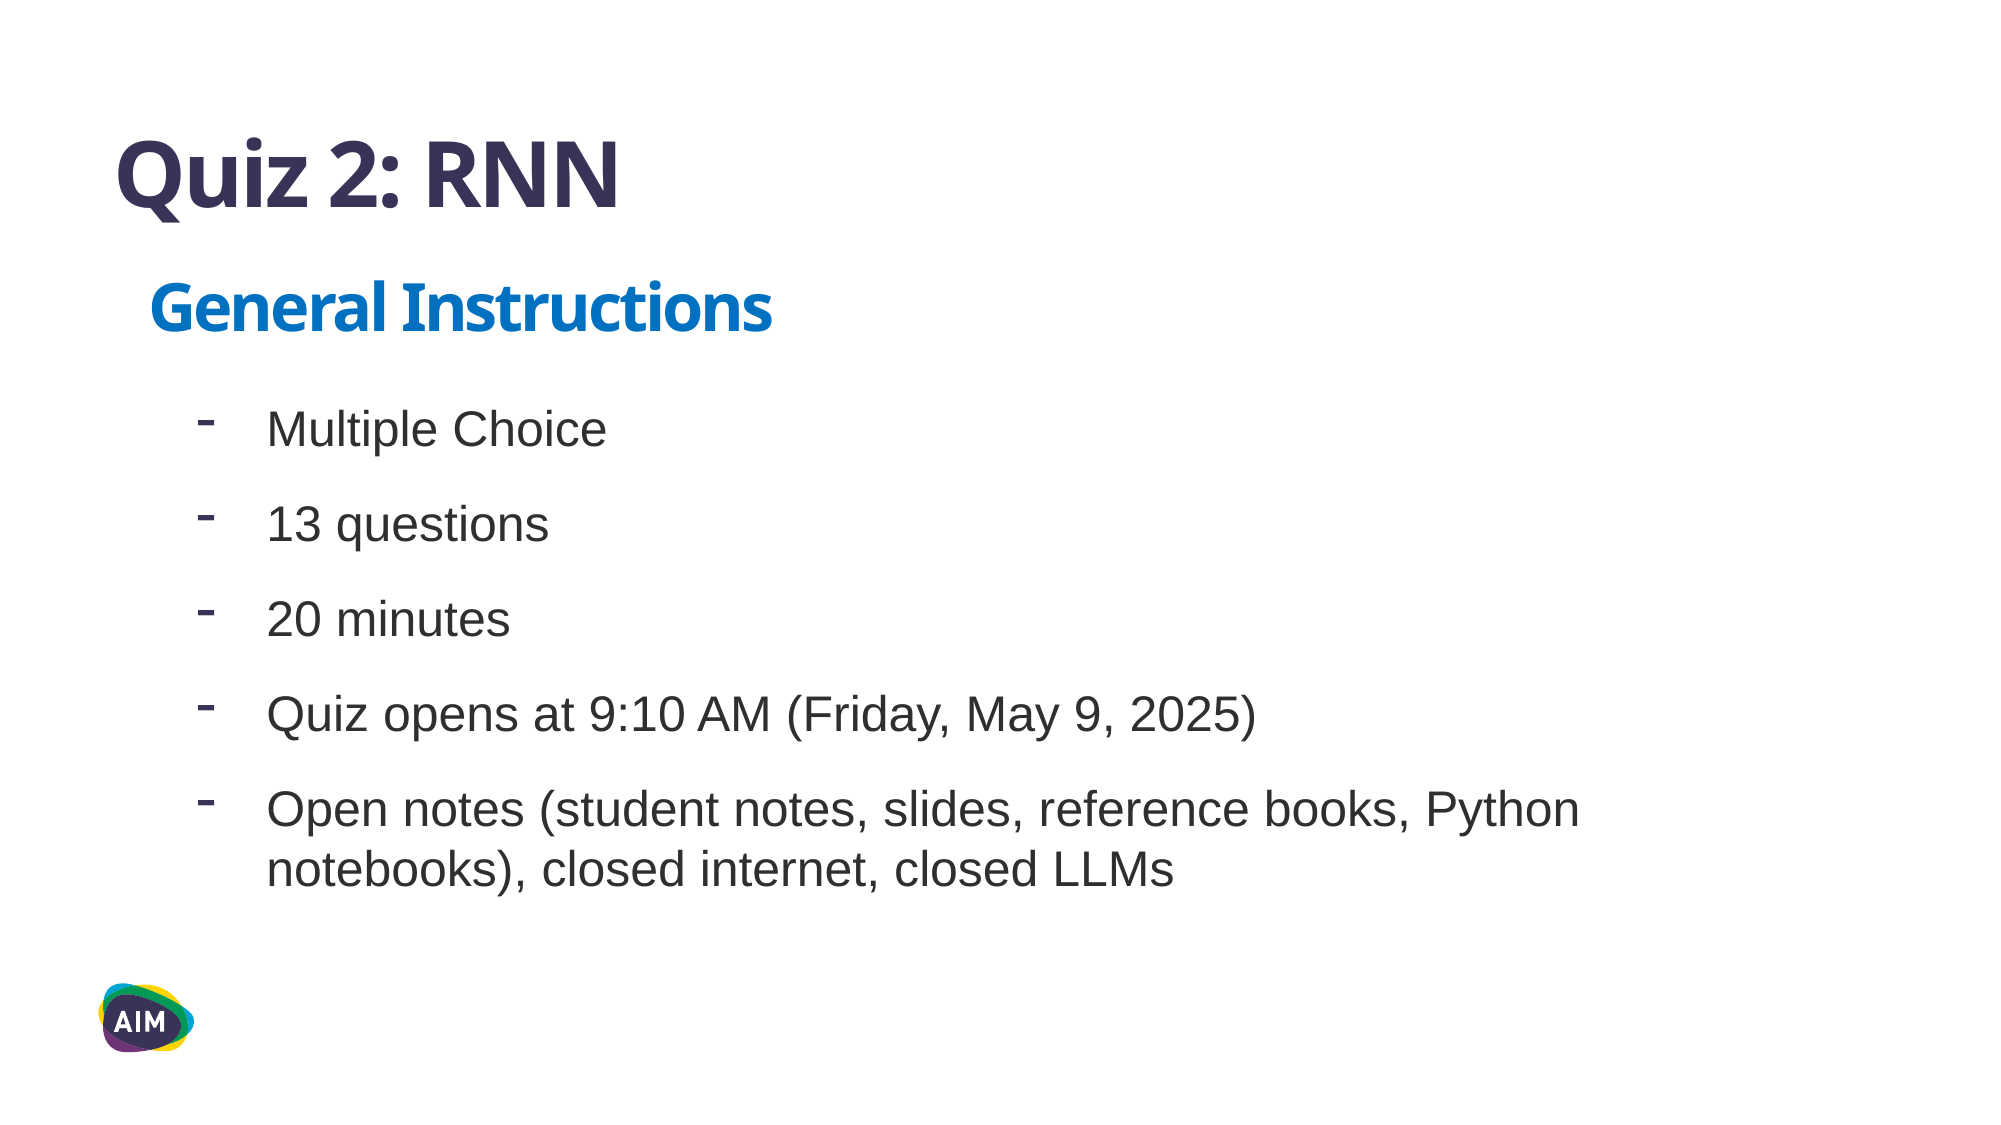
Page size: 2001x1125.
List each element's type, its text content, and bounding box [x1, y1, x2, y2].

list Multiple Choice 13 questions 20 minutes Quiz opens at 9:10 AM (Friday, May 9, 2025) Open notes (student notes, slides, reference books, Python notebooks), closed internet, closed LLMs [148, 388, 1626, 920]
title Quiz 2: RNN [114, 72, 1886, 278]
text_box General Instructions [148, 206, 1921, 411]
